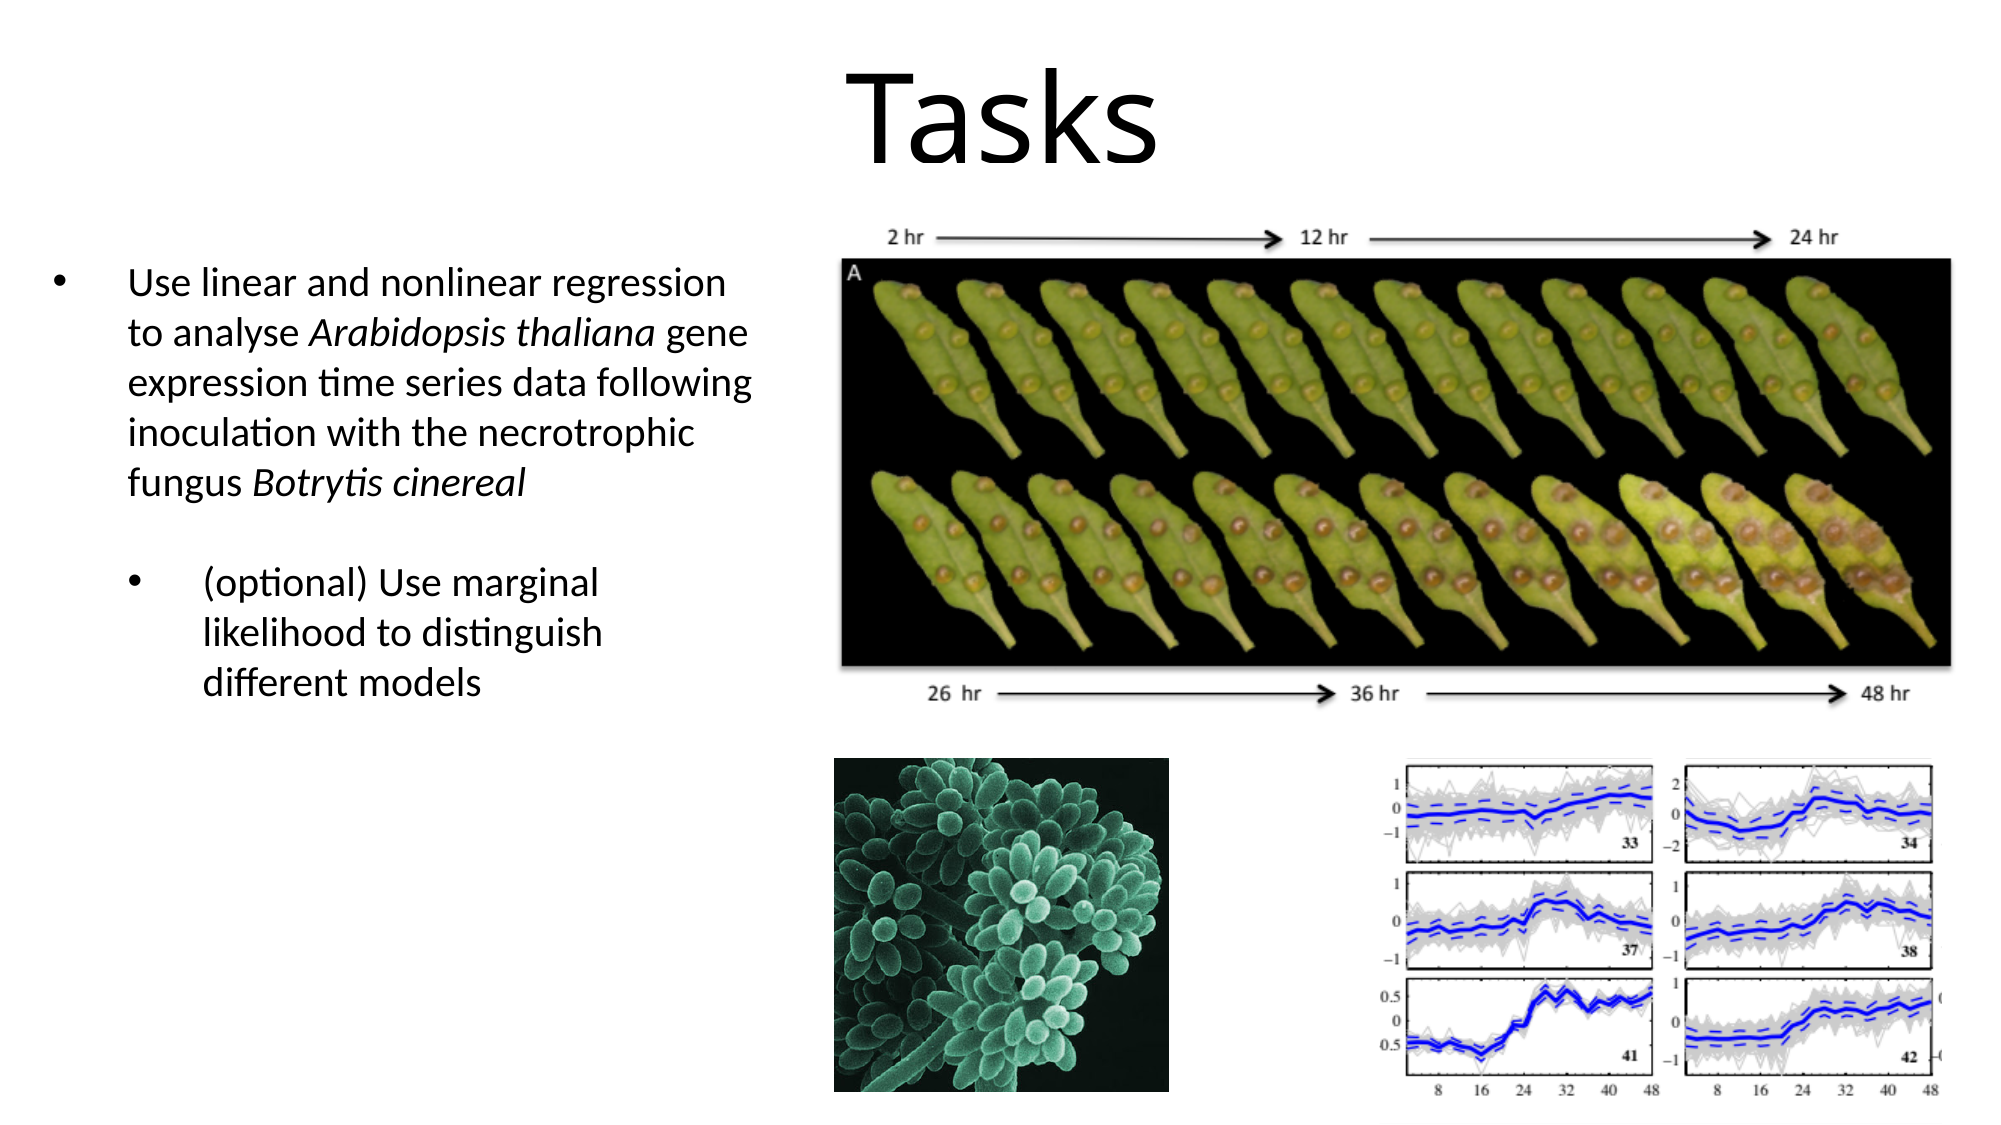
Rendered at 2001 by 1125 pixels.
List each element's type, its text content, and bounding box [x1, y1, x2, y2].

text_box Tasks [141, 0, 1867, 198]
picture [834, 757, 1169, 1092]
text_box Use linear and nonlinear regression to analyse Arabidopsis thaliana gene expression time series data following inoculation with the necrotrophic fungus Botrytis cinereal (optional) Use marginal likelihood to distinguish different models [37, 247, 770, 816]
picture [629, 163, 2000, 716]
picture [1379, 758, 1942, 1124]
